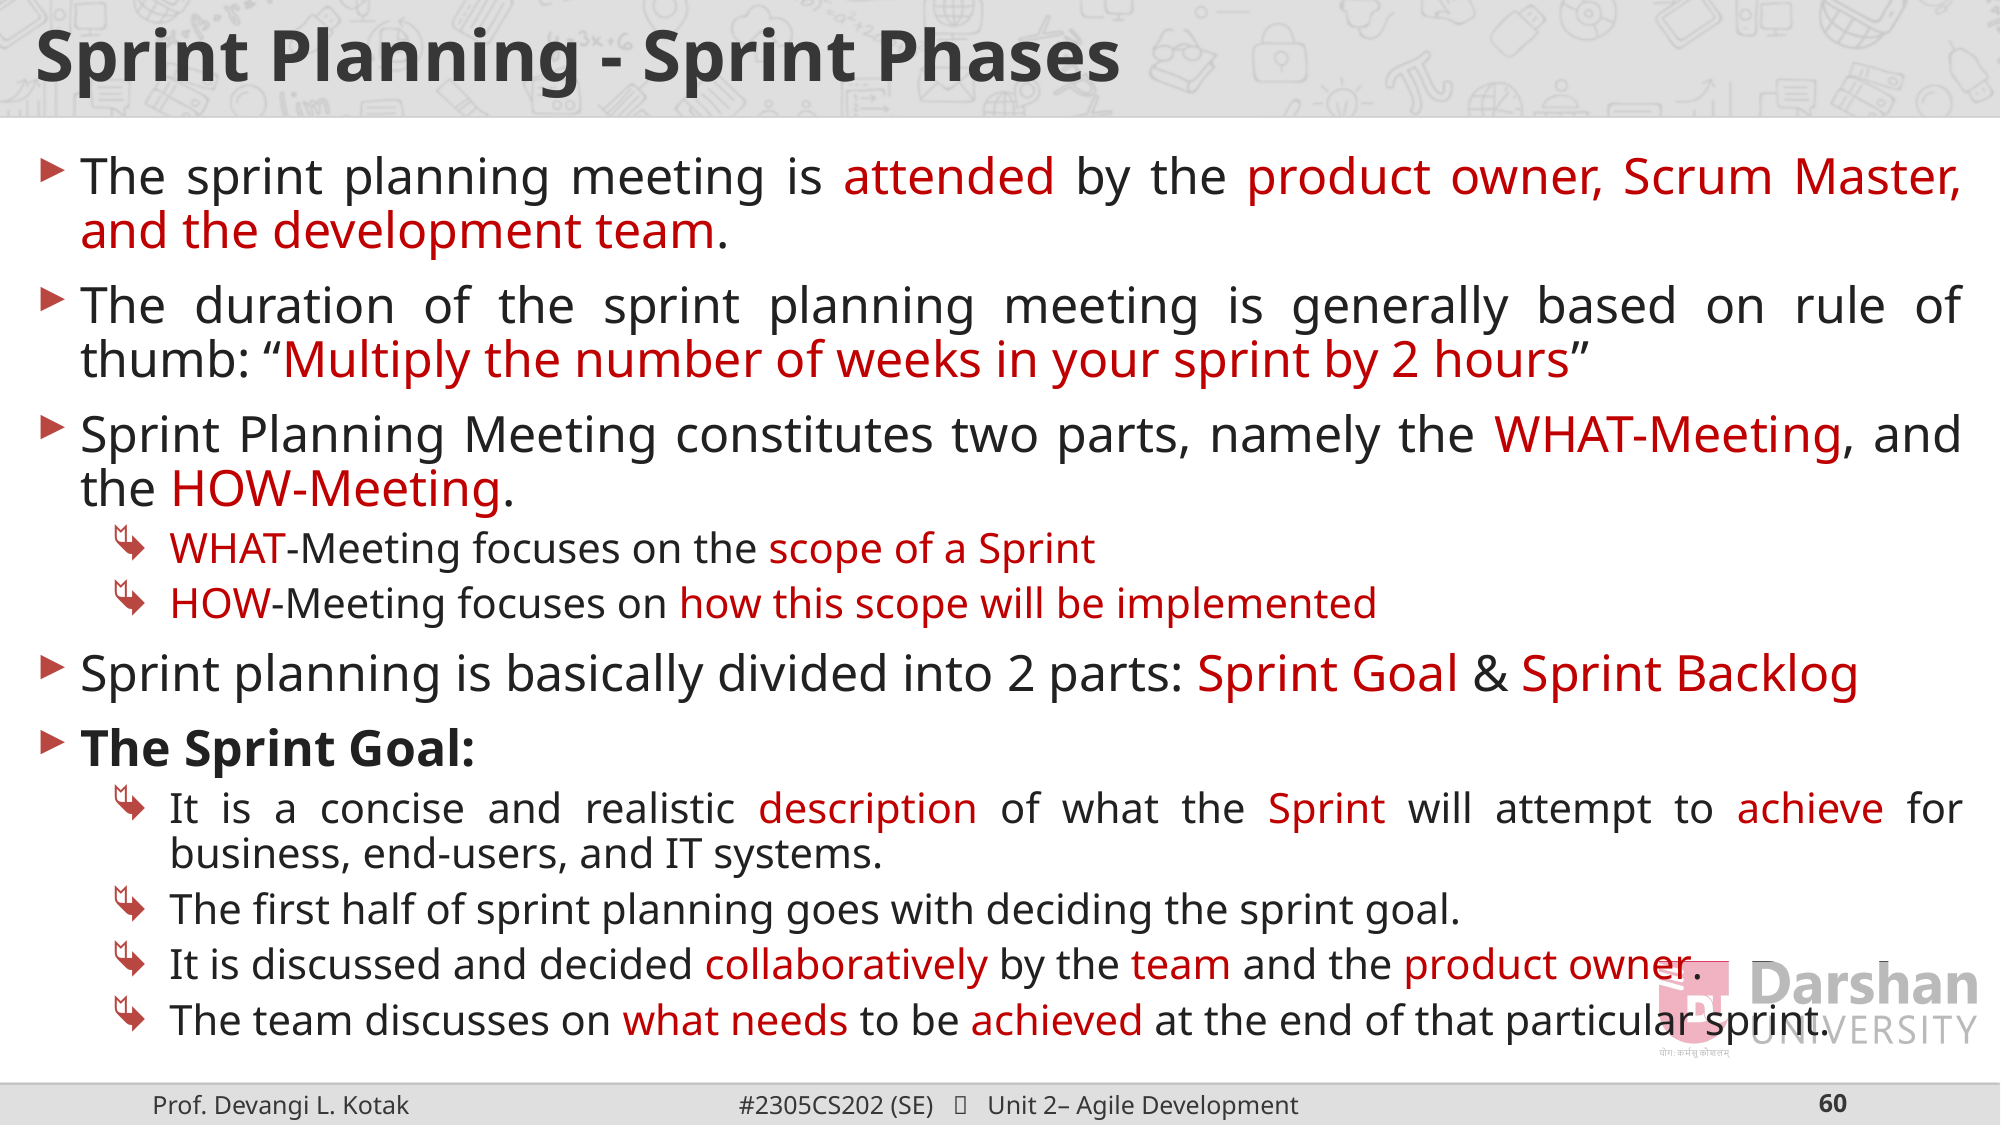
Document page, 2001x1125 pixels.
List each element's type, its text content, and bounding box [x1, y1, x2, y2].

title Sprint Planning - Sprint Phases [0, 0, 2000, 117]
list The sprint planning meeting is attended by the product owner, Scrum Master, and the development team. The duration of the sprint planning meeting is generally based on rule of thumb: “Multiply the number of weeks in your sprint by 2 hours” Sprint Planning Meeting constitutes two parts, namely the WHAT-Meeting, and the HOW-Meeting. WHAT-Meeting focuses on the scope of a Sprint HOW-Meeting focuses on how this scope will be implemented Sprint planning is basically divided into 2 parts: Sprint Goal & Sprint Backlog The Sprint Goal: It is a concise and realistic description of what the Sprint will attempt to achieve for business, end-users, and IT systems. The first half of sprint planning goes with deciding the sprint goal. It is discussed and decided collaboratively by the team and the product owner. The team discusses on what needs to be achieved at the end of that particular sprint. [21, 143, 1979, 1061]
